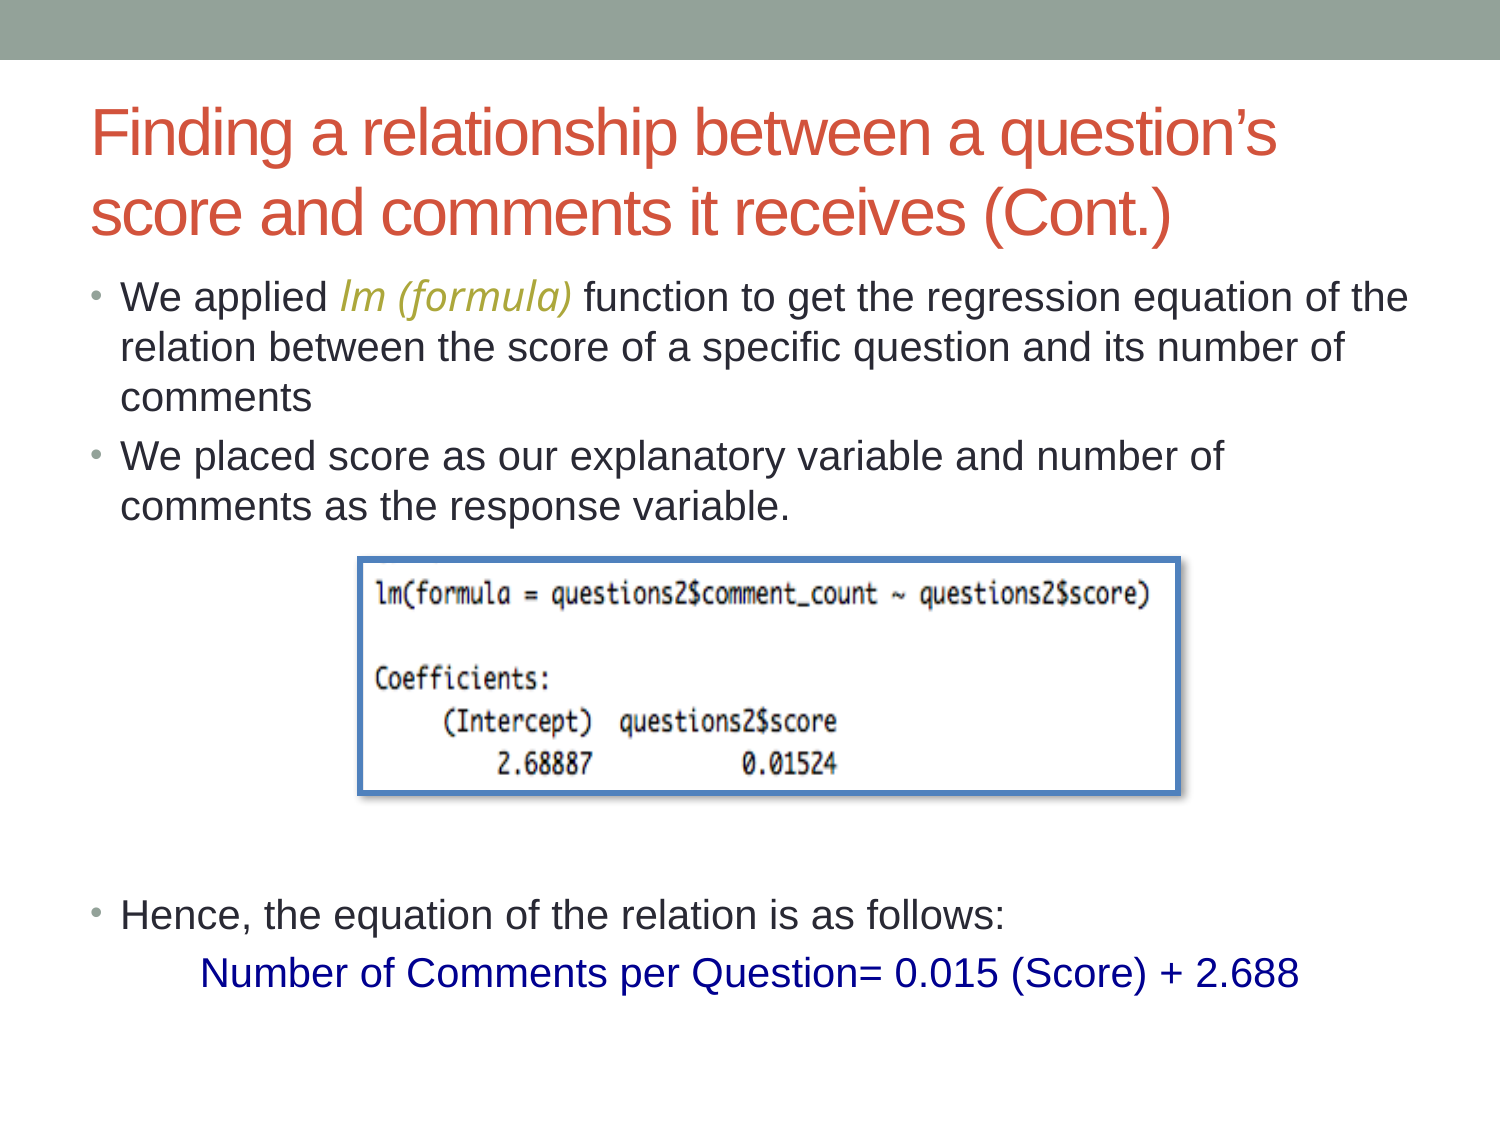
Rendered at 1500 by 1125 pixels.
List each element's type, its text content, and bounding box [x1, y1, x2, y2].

list We applied lm (formula) function to get the regression equation of the relation between the score of a specific question and its number of comments We placed score as our explanatory variable and number of comments as the response variable. Hence, the equation of the relation is as follows: Number of Comments per Question= 0.015 (Score) + 2.688 [75, 262, 1425, 1099]
title Finding a relationship between a question’s score and comments it receives (Cont.) [75, 87, 1425, 250]
picture [362, 562, 1176, 791]
